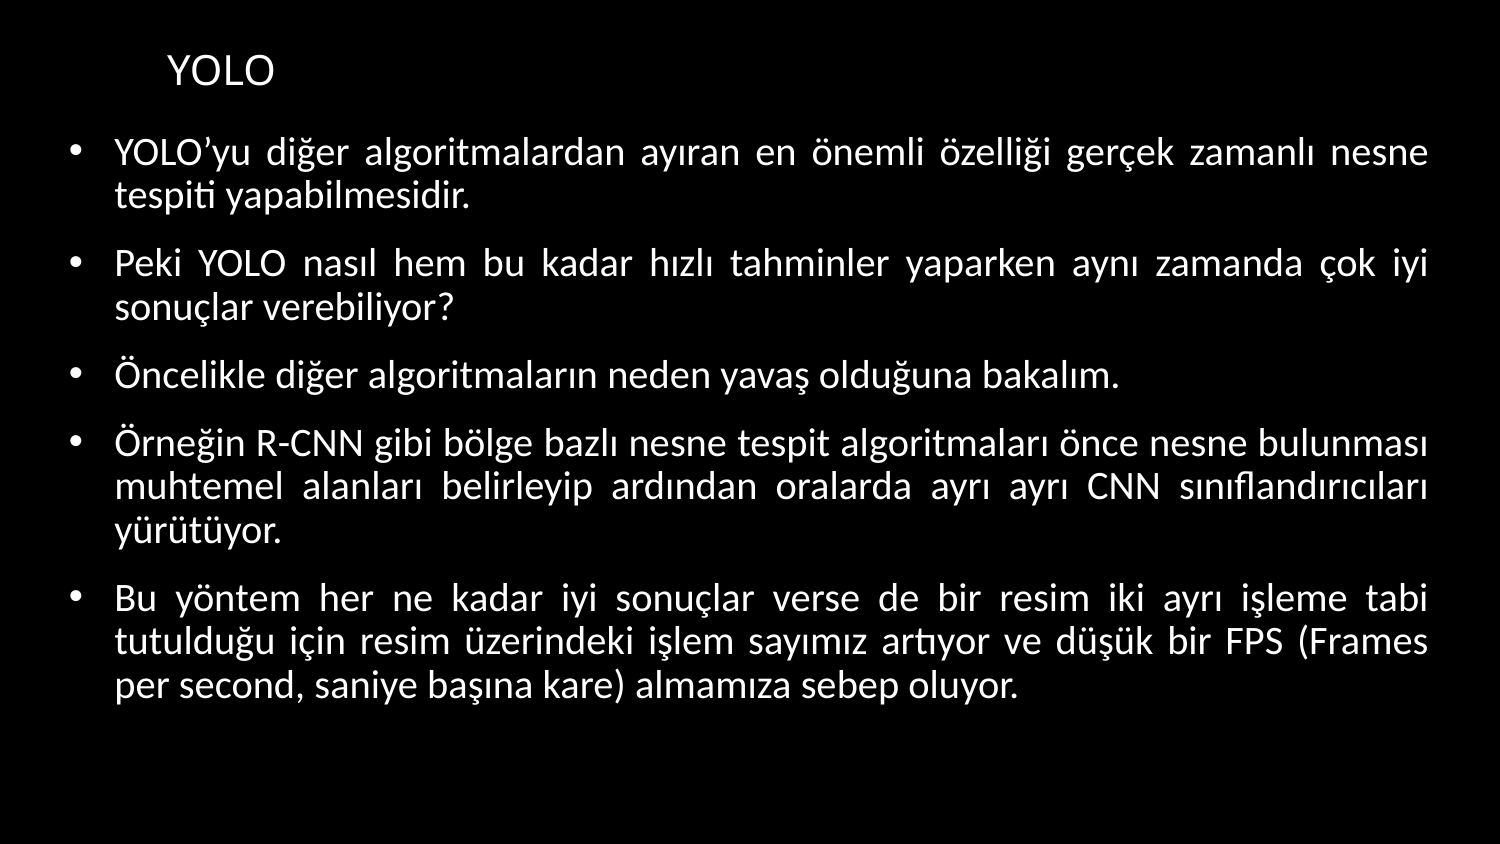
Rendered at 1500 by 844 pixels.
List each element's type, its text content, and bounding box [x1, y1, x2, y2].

text_box YOLO’yu diğer algoritmalardan ayıran en önemli özelliği gerçek zamanlı nesne tespiti yapabilmesidir. Peki YOLO nasıl hem bu kadar hızlı tahminler yaparken aynı zamanda çok iyi sonuçlar verebiliyor? Öncelikle diğer algoritmaların neden yavaş olduğuna bakalım. Örneğin R-CNN gibi bölge bazlı nesne tespit algoritmaları önce nesne bulunması muhtemel alanları belirleyip ardından oralarda ayrı ayrı CNN sınıflandırıcıları yürütüyor. Bu yöntem her ne kadar iyi sonuçlar verse de bir resim iki ayrı işleme tabi tutulduğu için resim üzerindeki işlem sayımız artıyor ve düşük bir FPS (Frames per second, saniye başına kare) almamıza sebep oluyor. [53, 122, 1446, 721]
title YOLO [152, 0, 1338, 122]
